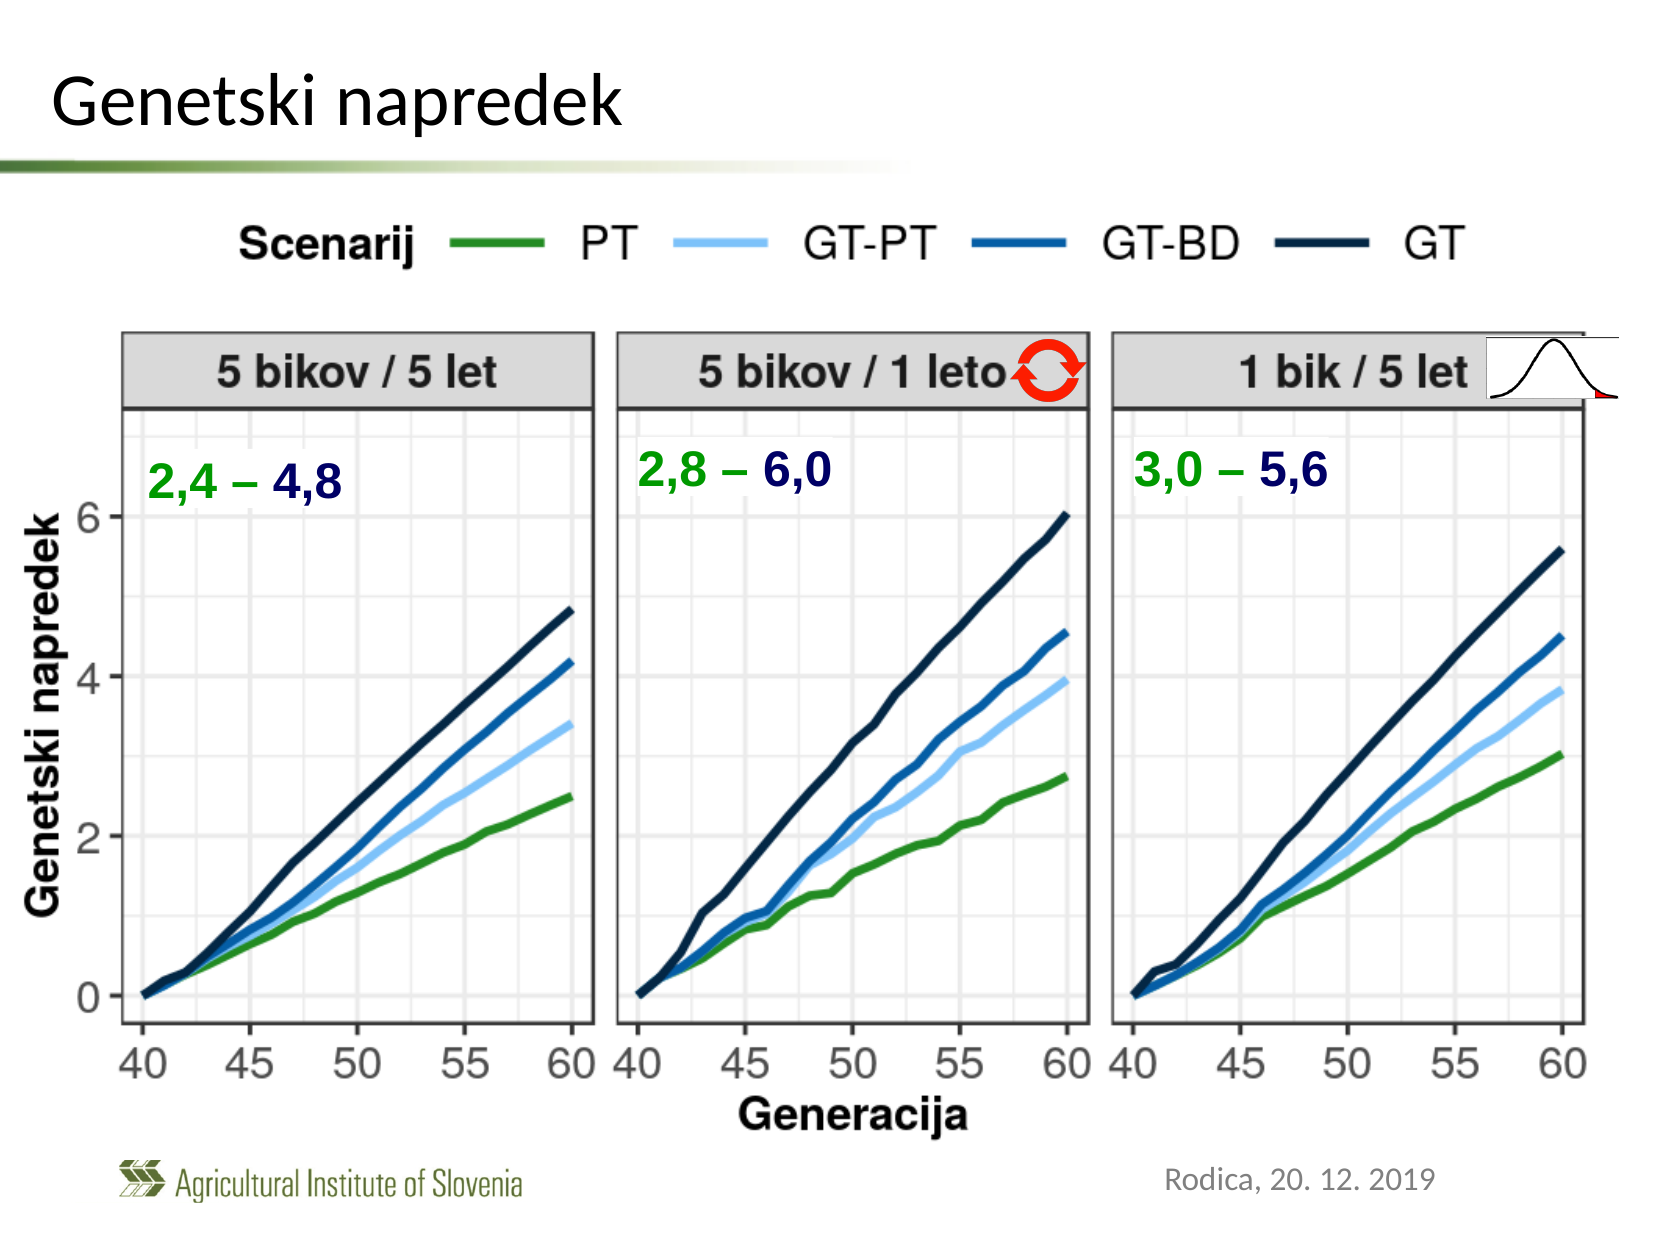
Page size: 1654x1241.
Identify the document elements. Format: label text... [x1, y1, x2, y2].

text_box Genetski napredek [51, 20, 1405, 175]
picture [0, 0, 1654, 1241]
